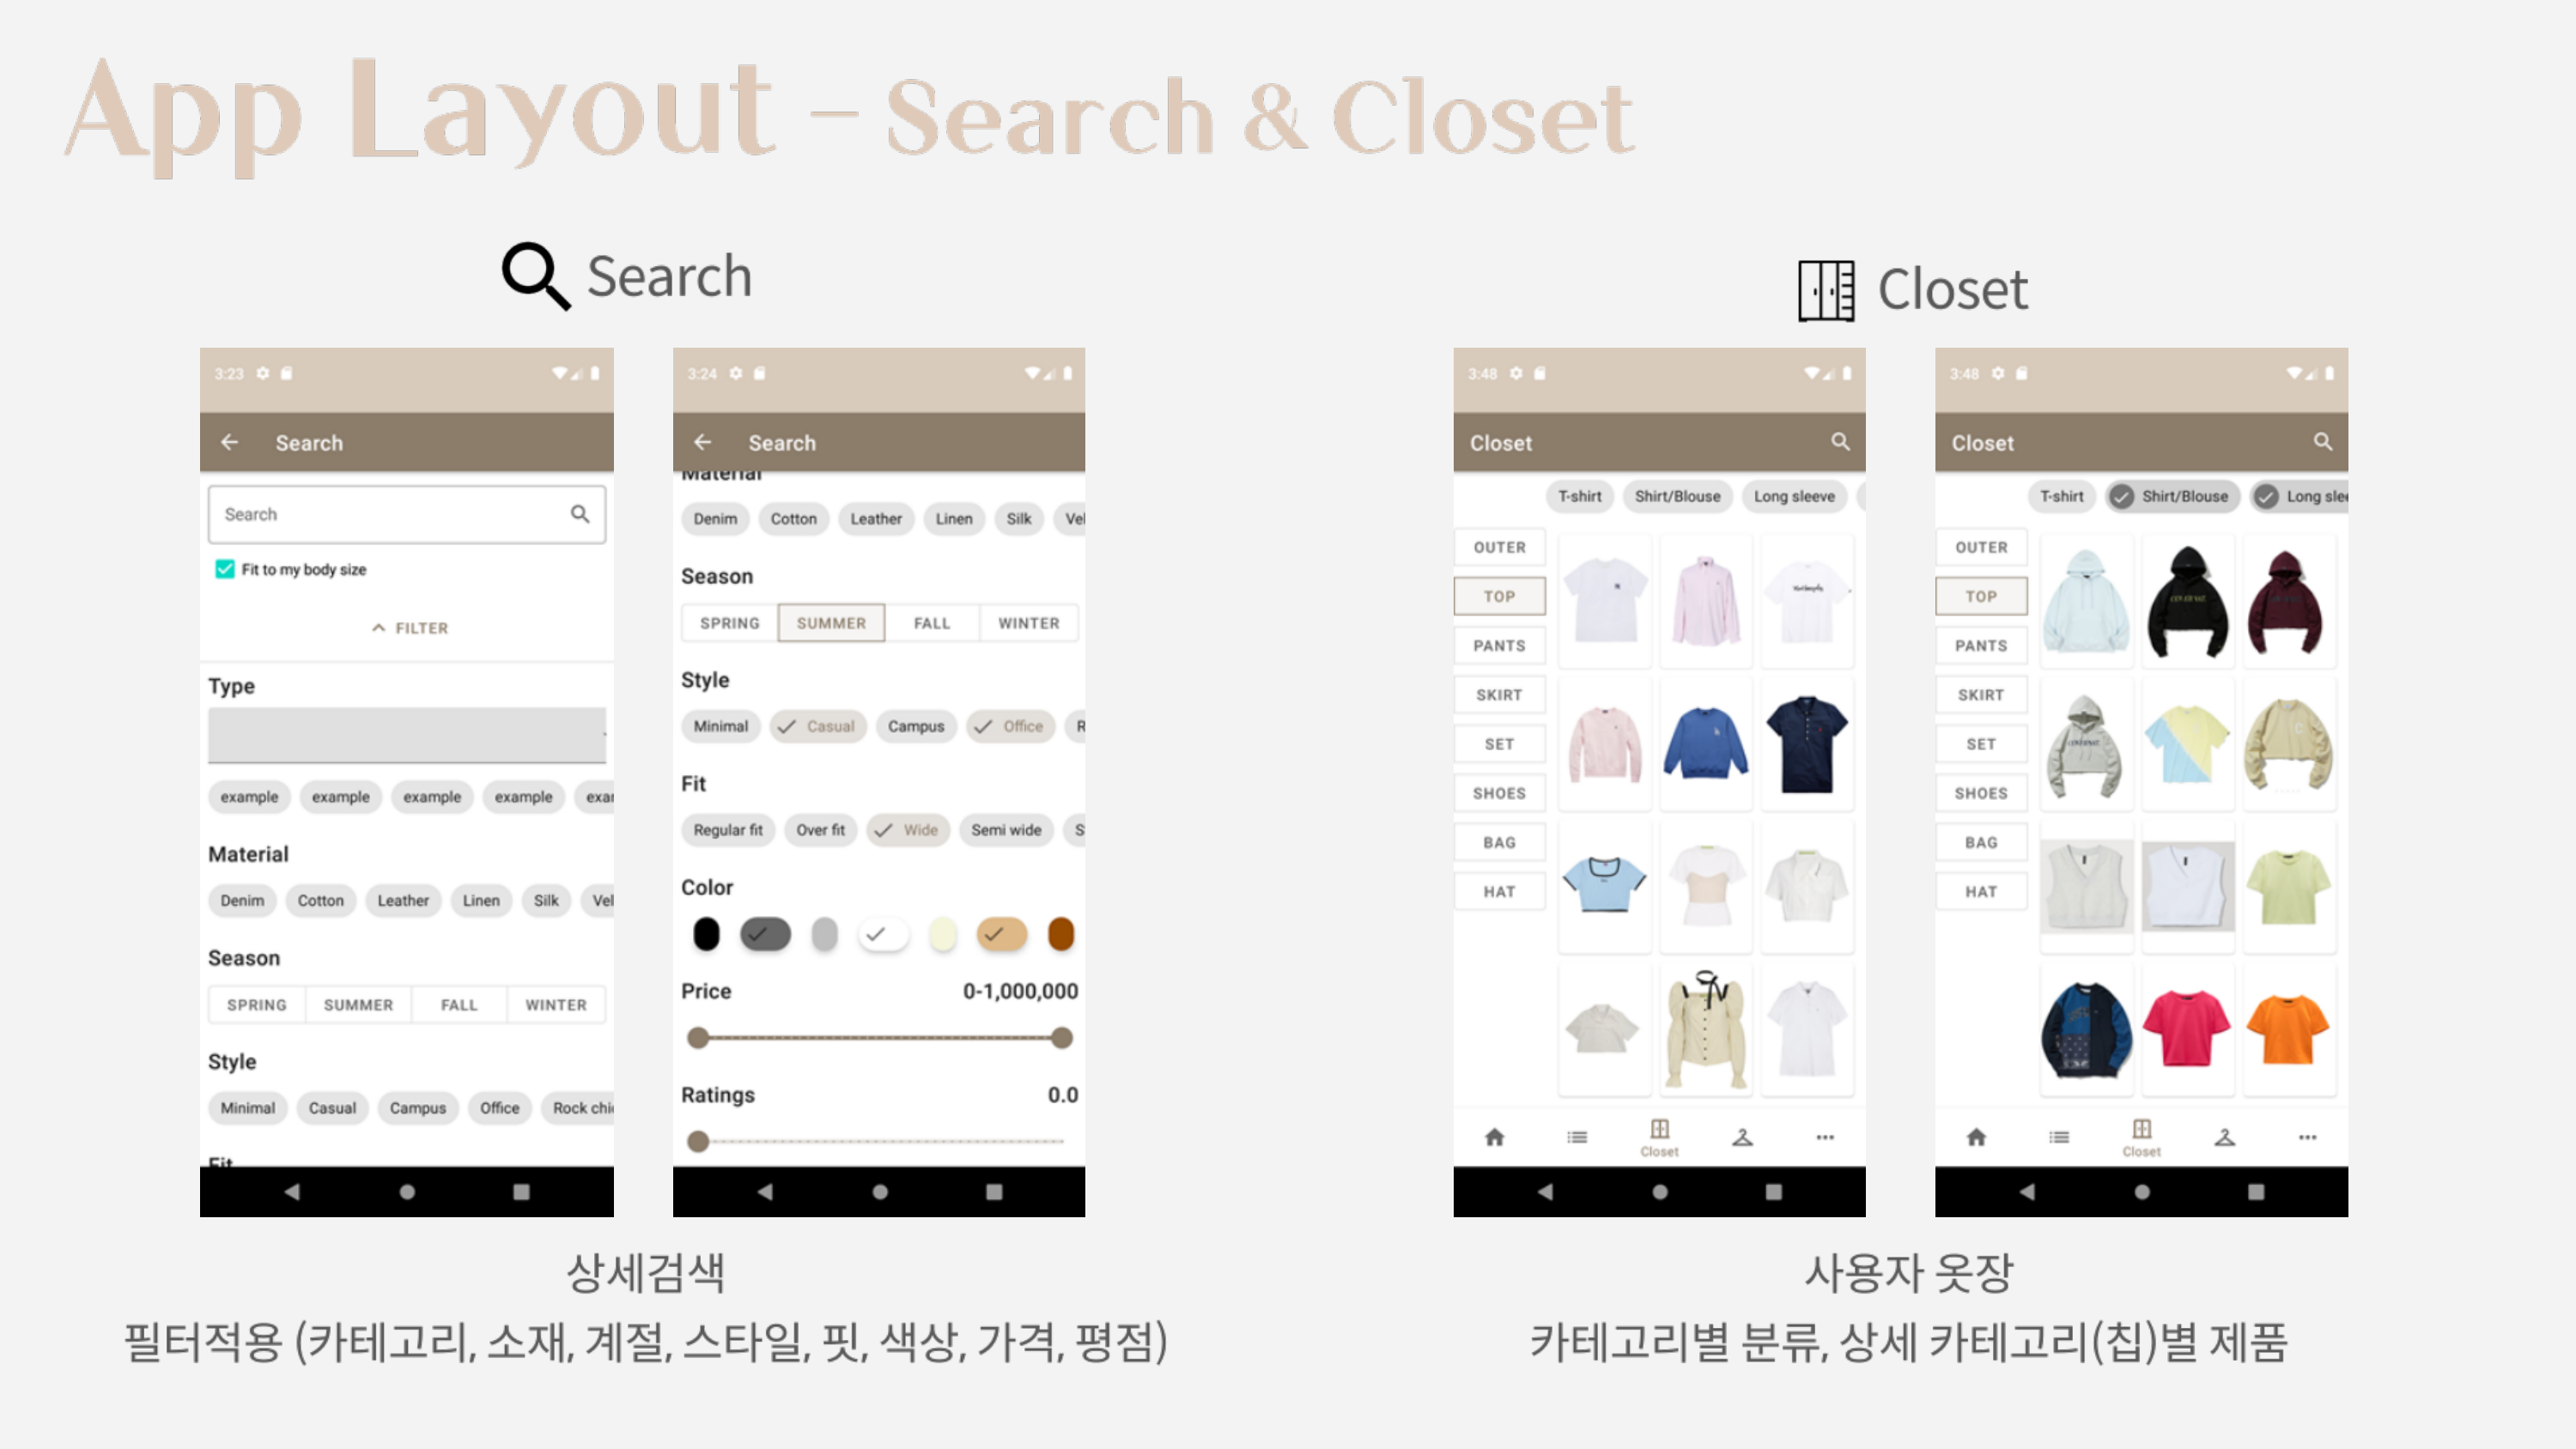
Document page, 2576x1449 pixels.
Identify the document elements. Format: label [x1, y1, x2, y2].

picture [13, 1234, 1193, 1397]
text_box [1454, 347, 1866, 1217]
text_box [200, 347, 614, 1217]
text_box [673, 347, 1085, 1217]
picture [1869, 239, 2055, 337]
text_box [489, 230, 586, 326]
text_box [1935, 347, 2348, 1217]
picture [1276, 1234, 2312, 1397]
text_box [1792, 257, 1861, 326]
picture [43, 9, 1689, 325]
